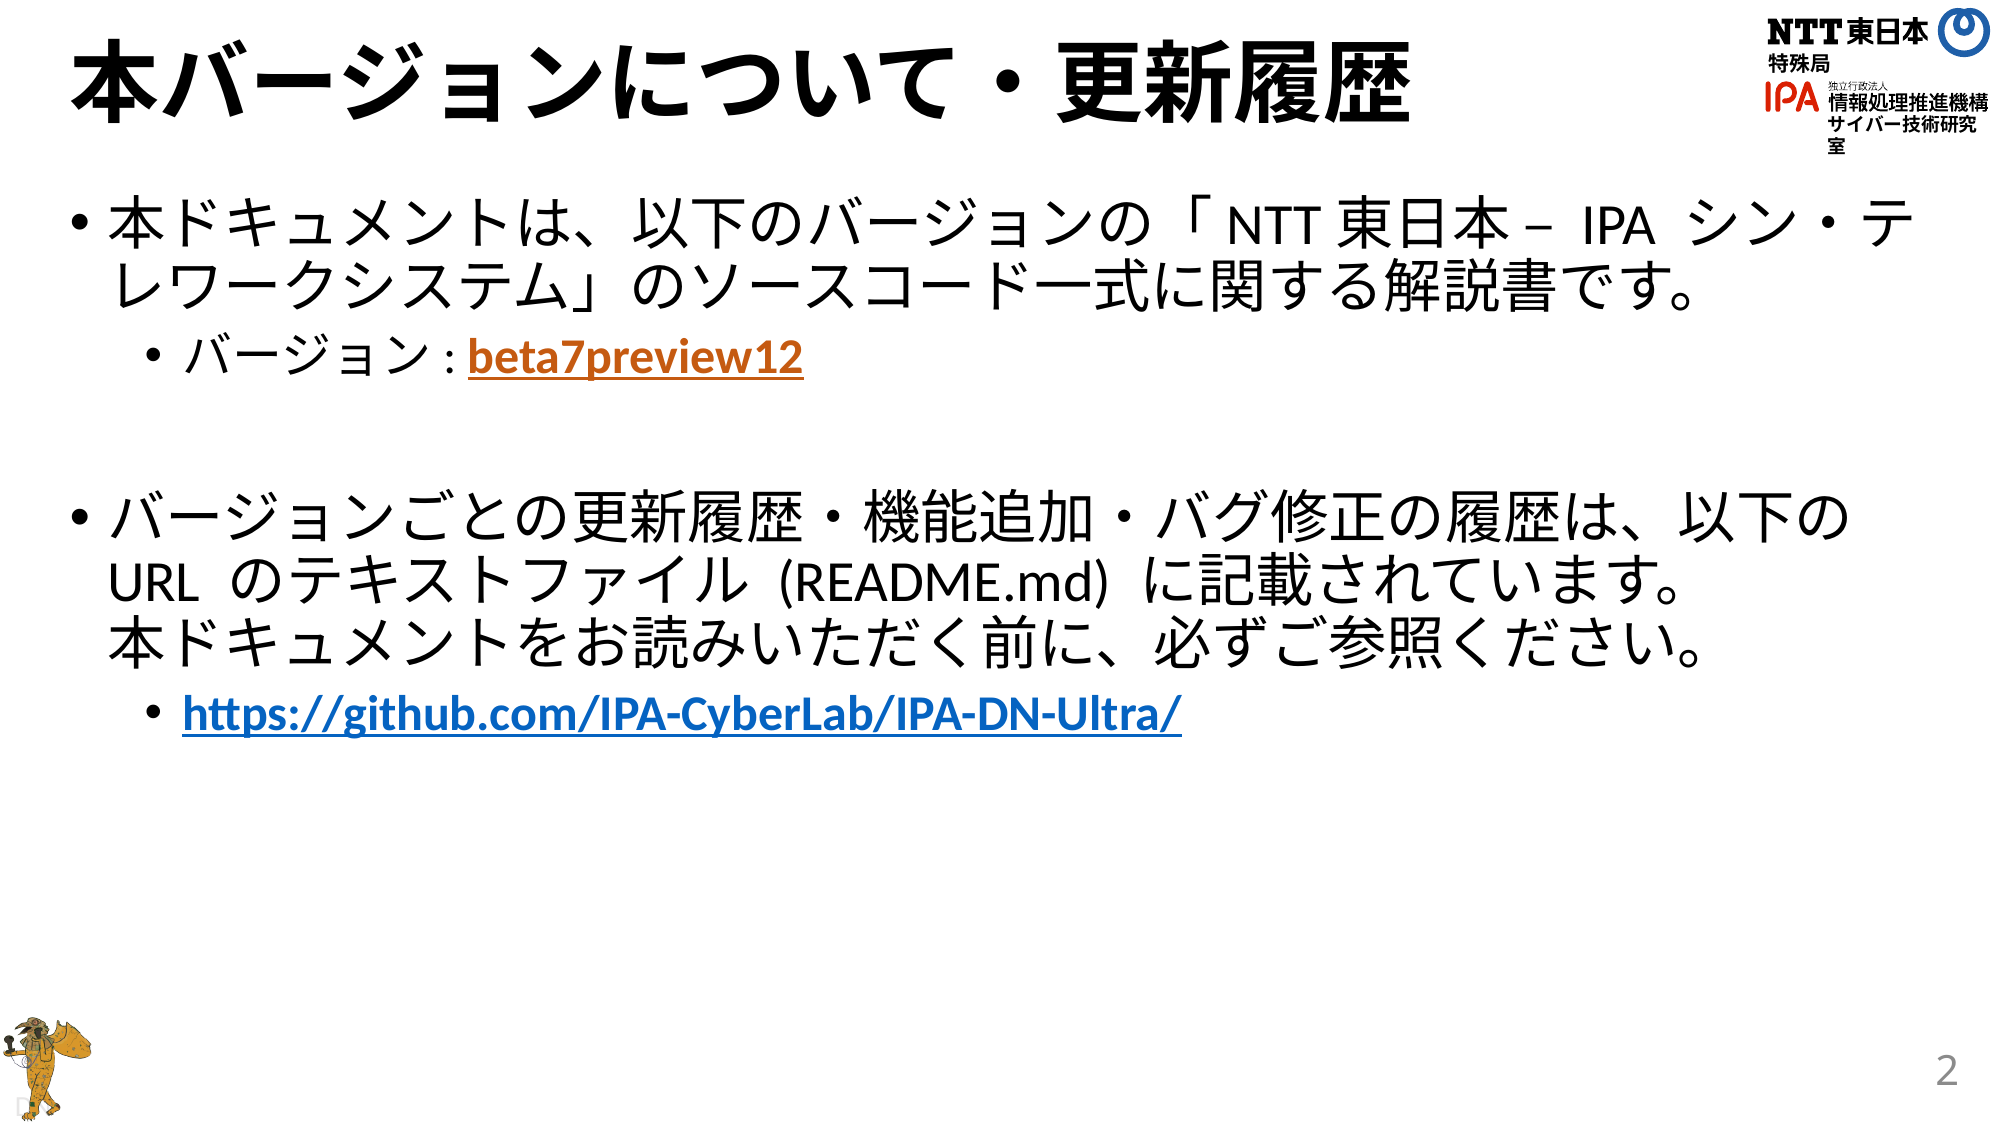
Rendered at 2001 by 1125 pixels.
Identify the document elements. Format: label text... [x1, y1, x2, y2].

slide_number 2 [1412, 1042, 1975, 1103]
title 本バージョンについて・更新履歴 [54, 30, 1703, 143]
list 本ドキュメントは、以下のバージョンの「NTT東日本 – IPA シン・テレワークシステム」のソースコード一式に関する解説書です。 バージョン: beta7preview12 バージョンごとの更新履歴・機能追加・バグ修正の履歴は、以下の URL のテキストファイル (README.md) に記載されています。 本ドキュメントをお読みいただく前に、必ずご参照ください。 https://github.com/IPA-CyberLab/IPA-DN-Ultra/ [54, 186, 1949, 1014]
